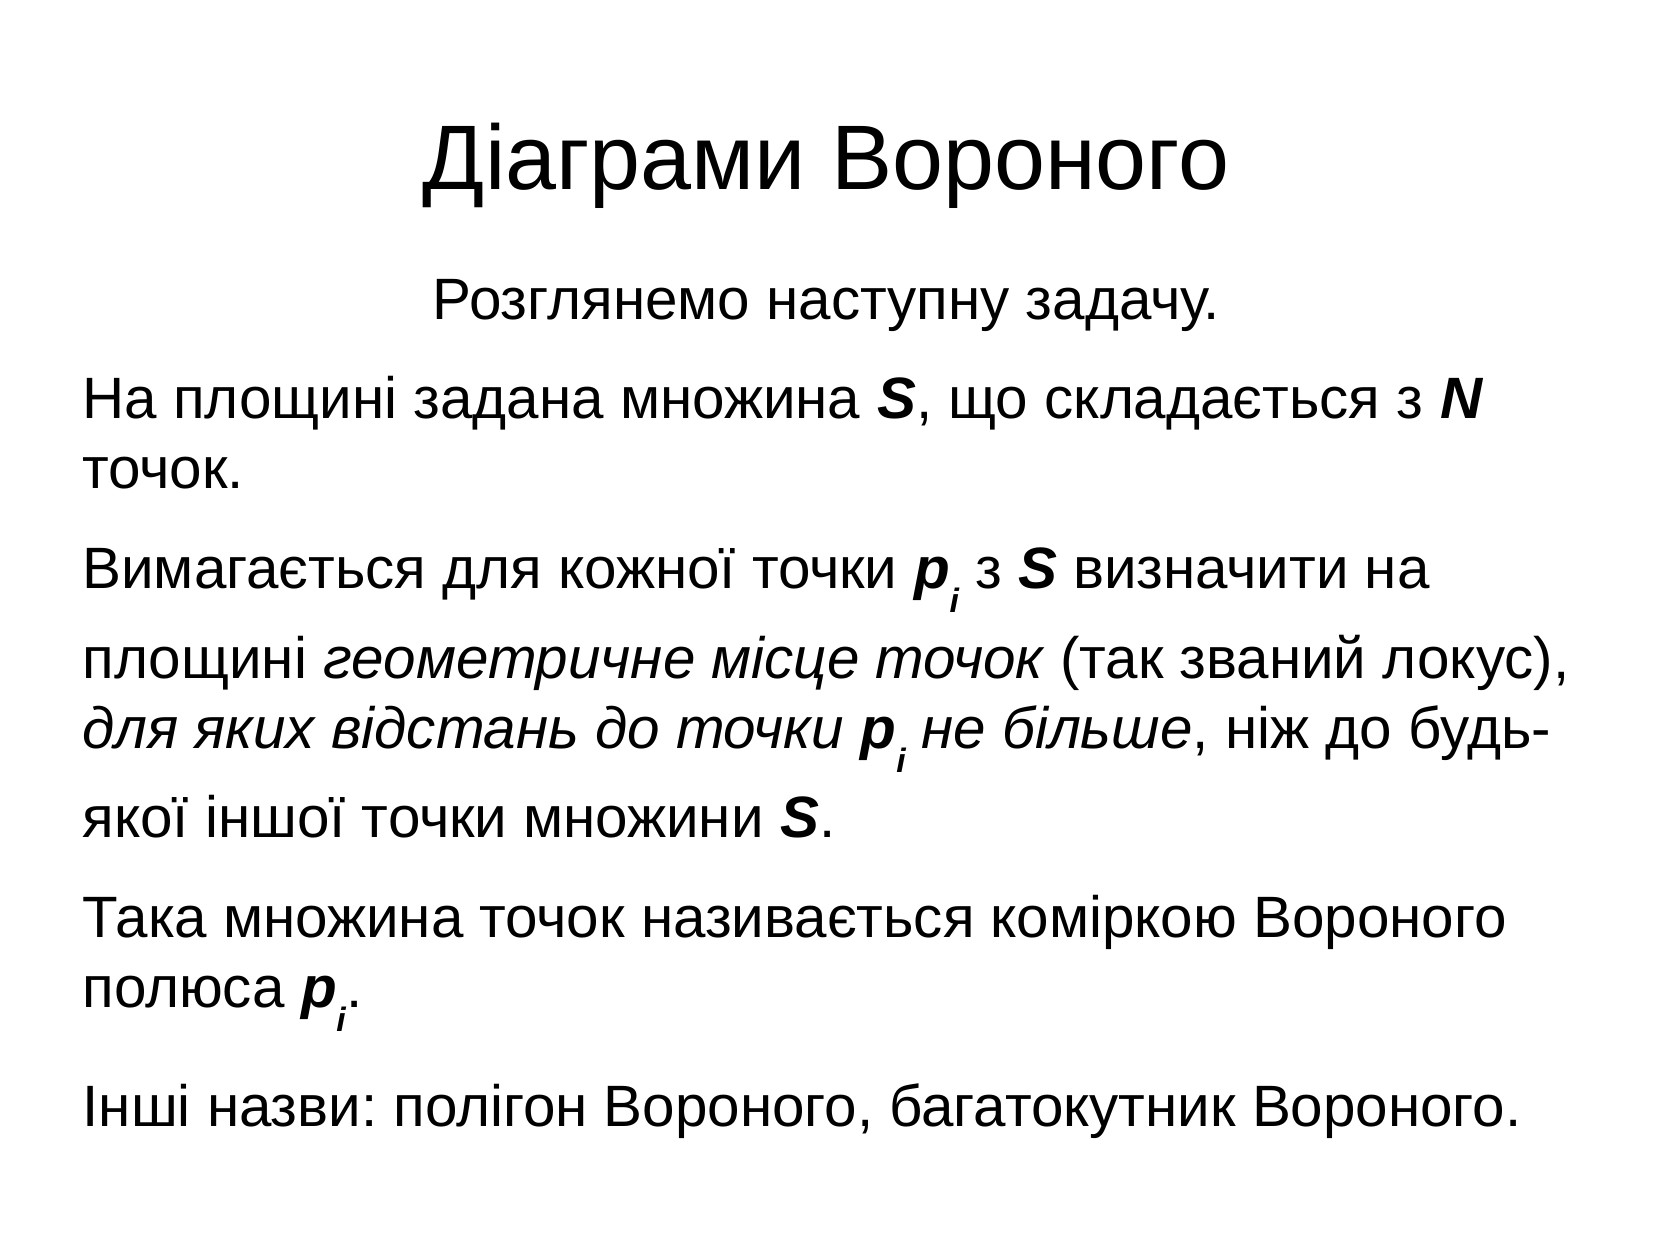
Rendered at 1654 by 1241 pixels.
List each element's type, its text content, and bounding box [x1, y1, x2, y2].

title Діаграми Вороного [82, 49, 1571, 257]
subtitle Розглянемо наступну задачу. На площині задана множина S, що складається з N точок. Вимагається для кожної точки pi з S визначити на площині геометричне місце точок (так званий локус), для яких відстань до точки pi не більше, ніж до будь-якої іншої точки множини S. Така множина точок називається коміркою Вороного полюса pi. Інші назви: полігон Вороного, багатокутник Вороного. [82, 261, 1571, 1138]
